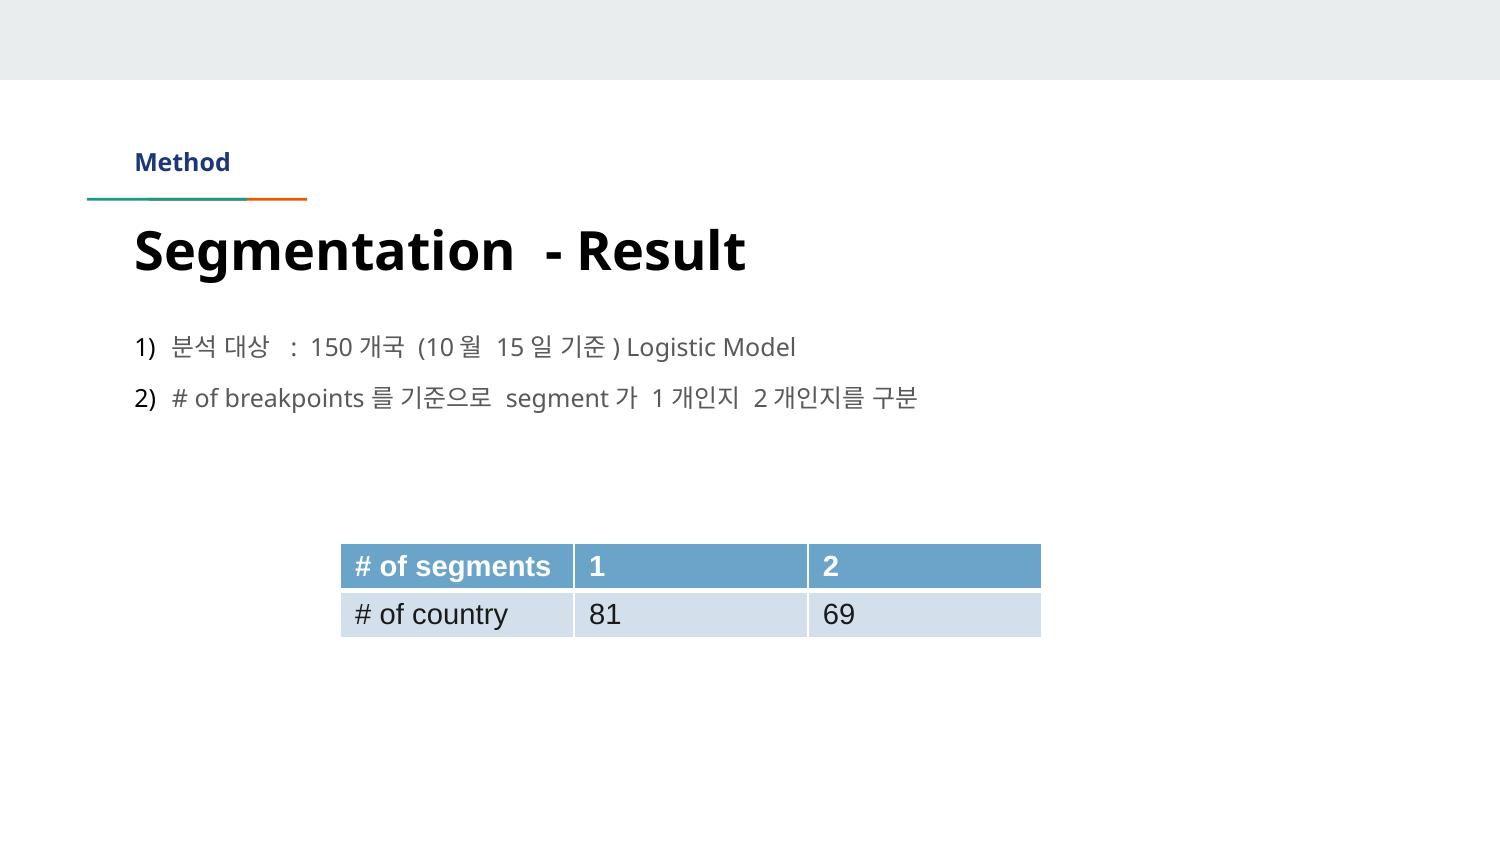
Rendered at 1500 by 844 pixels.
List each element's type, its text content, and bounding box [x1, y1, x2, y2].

table_cell 69 [809, 593, 1041, 637]
table_cell 81 [575, 593, 807, 637]
table_header 2 [809, 544, 1041, 588]
title Method [119, 131, 571, 183]
table_header 1 [575, 544, 807, 588]
table_cell # of country [341, 593, 573, 637]
text_box 분석 대상 : 150개국 (10월 15일 기준) Logistic Model # of breakpoints를 기준으로 segment가 1개인지 2개인지를 구분 [119, 316, 1263, 538]
text_box Segmentation - Result [119, 201, 785, 253]
table_header # of segments [341, 544, 573, 588]
